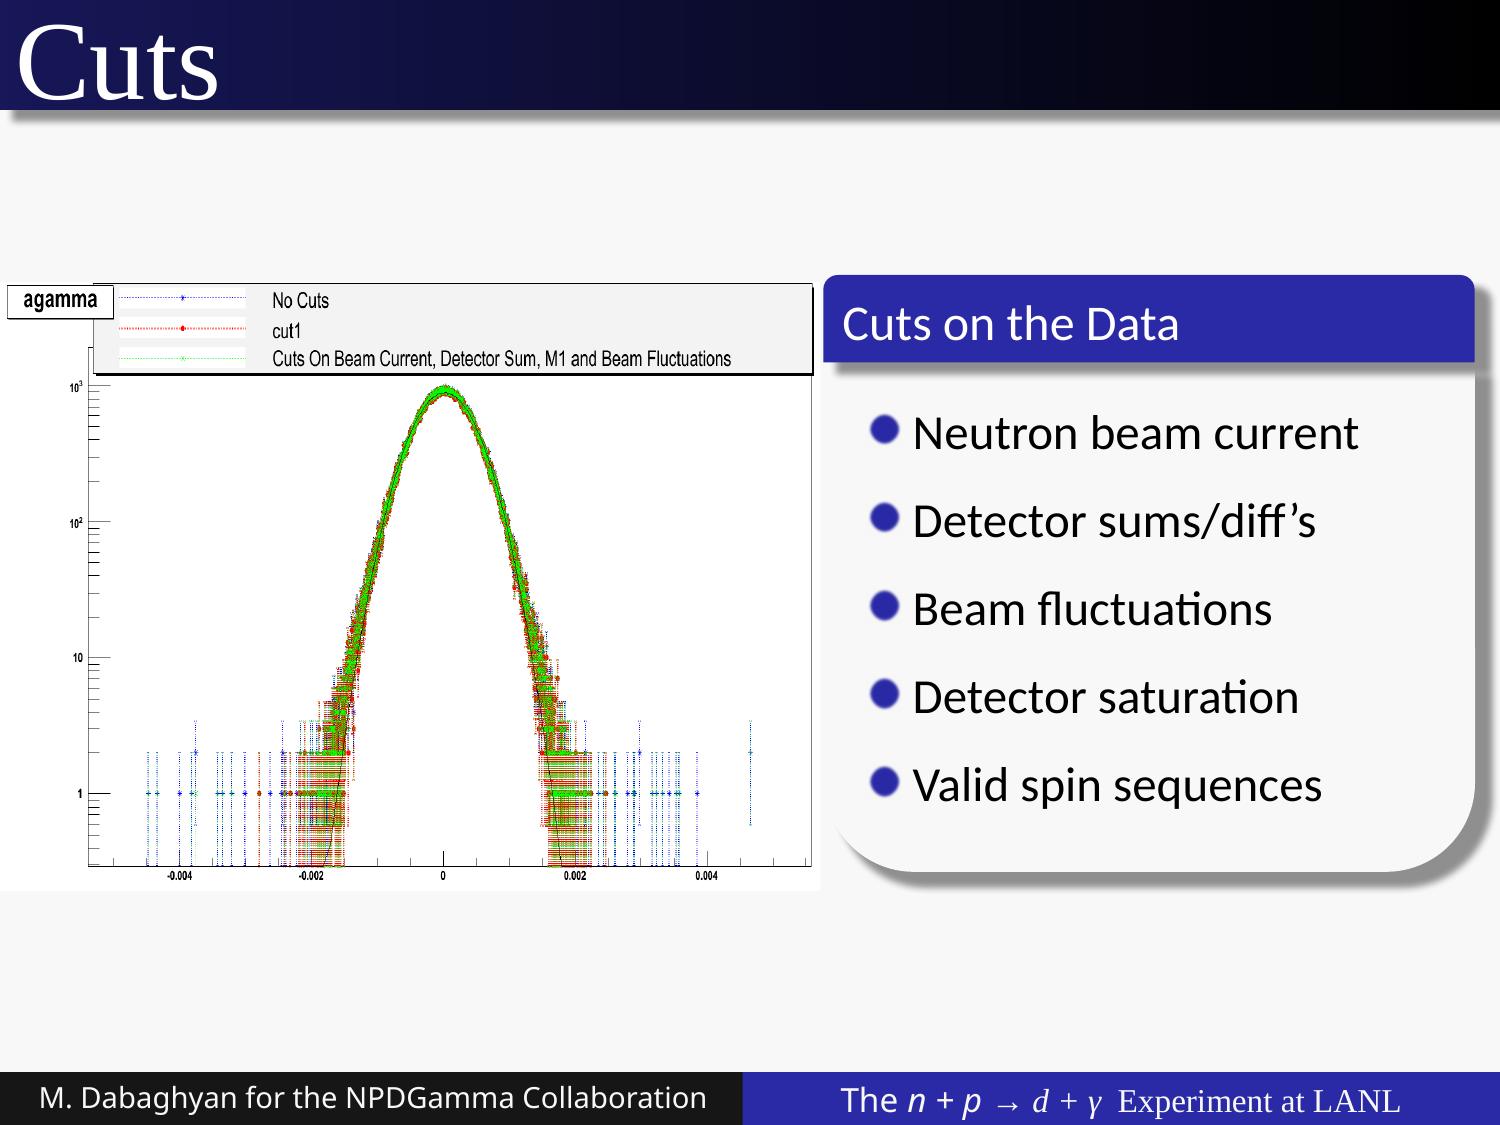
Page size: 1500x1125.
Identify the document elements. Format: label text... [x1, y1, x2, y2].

text_box Cuts on the Data [829, 274, 1475, 363]
picture [866, 676, 902, 712]
picture [866, 500, 902, 535]
title Cuts [0, 0, 1500, 111]
picture [0, 282, 821, 891]
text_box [0, 1071, 1500, 1125]
picture [866, 588, 902, 624]
text_box Neutron beam current Detector sums/diff’s Beam fluctuations Detector saturation Valid spin sequences [830, 363, 1476, 872]
picture [866, 764, 902, 800]
picture [866, 412, 902, 447]
